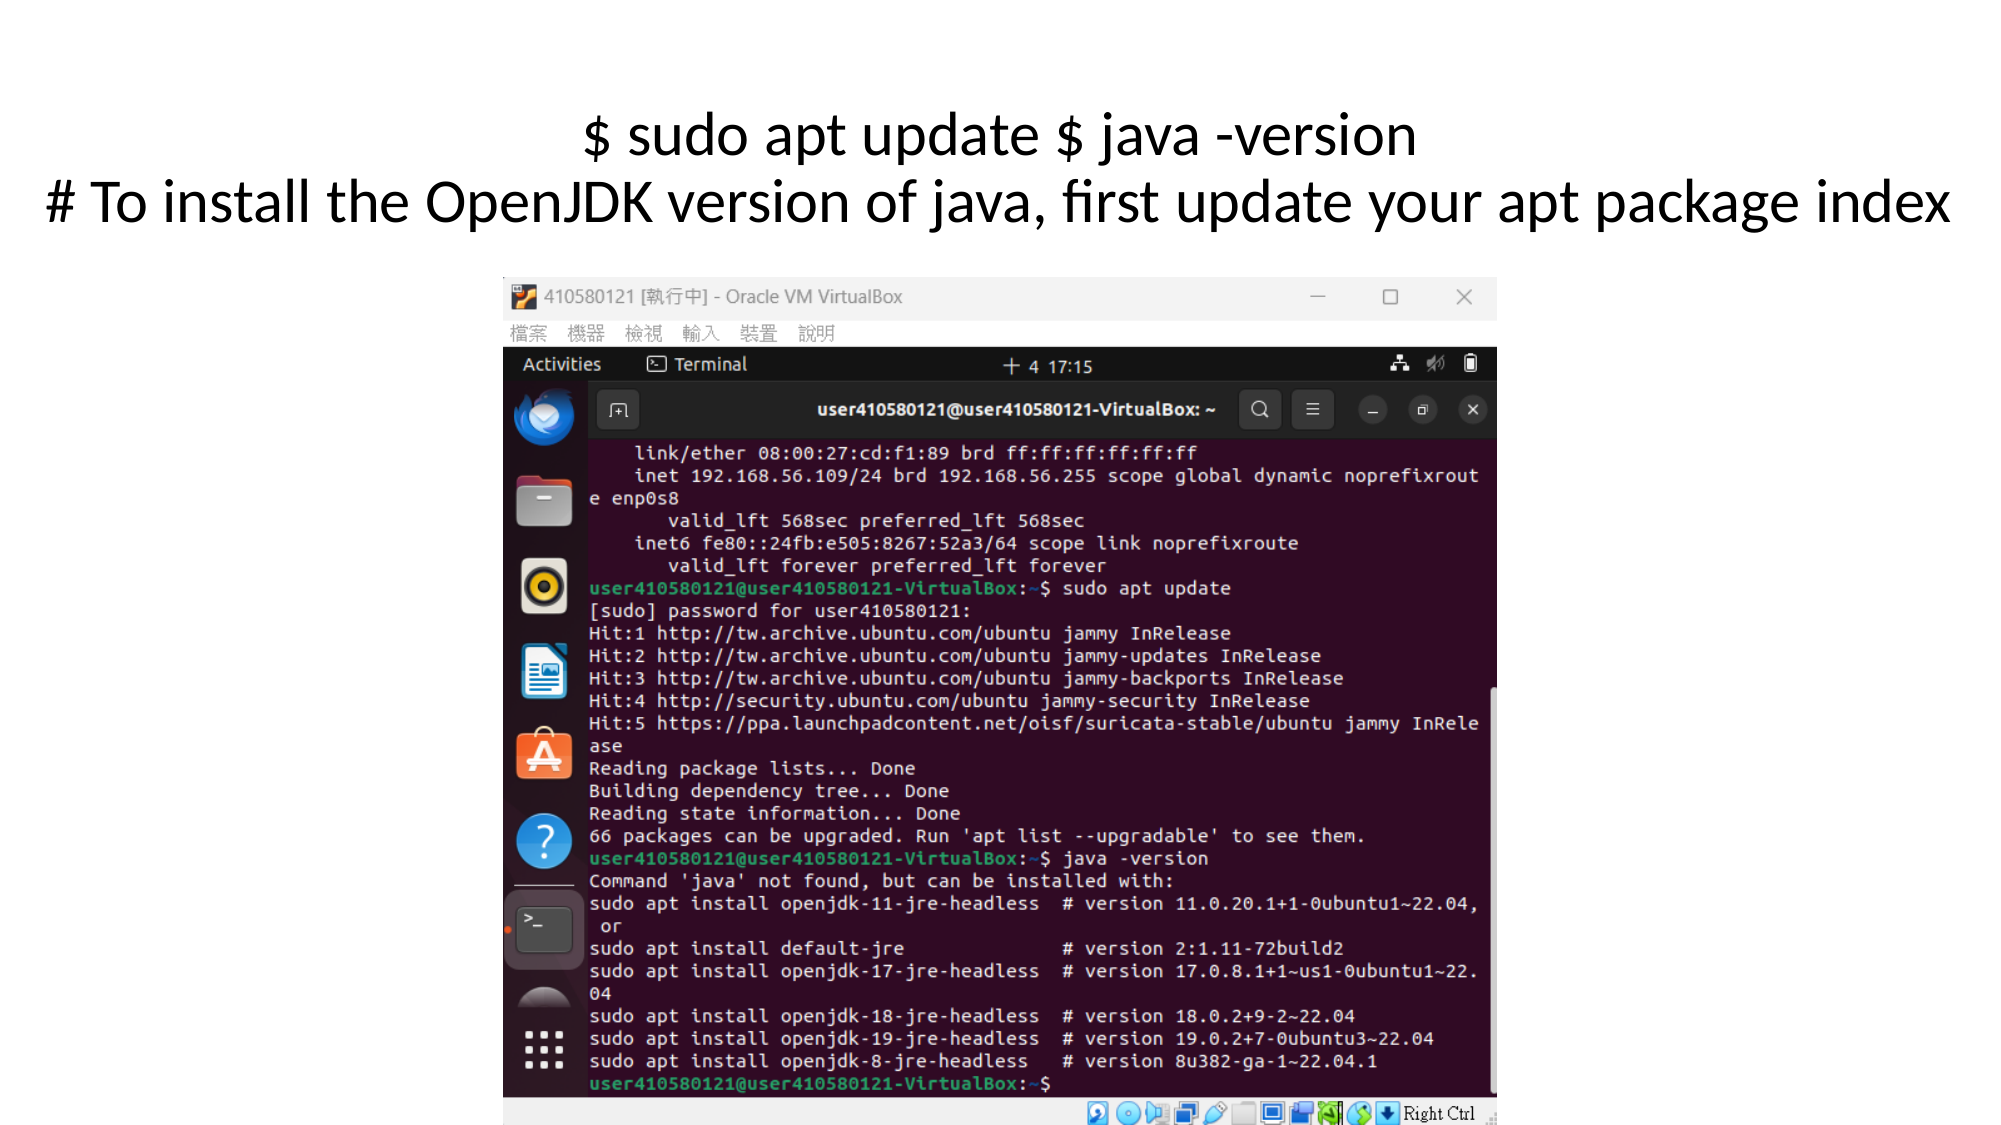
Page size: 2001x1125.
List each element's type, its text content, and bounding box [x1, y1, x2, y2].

title $ sudo apt update $ java -version # To install the OpenJDK version of java, first update your apt package index [0, 59, 2000, 278]
picture [503, 277, 1497, 1125]
